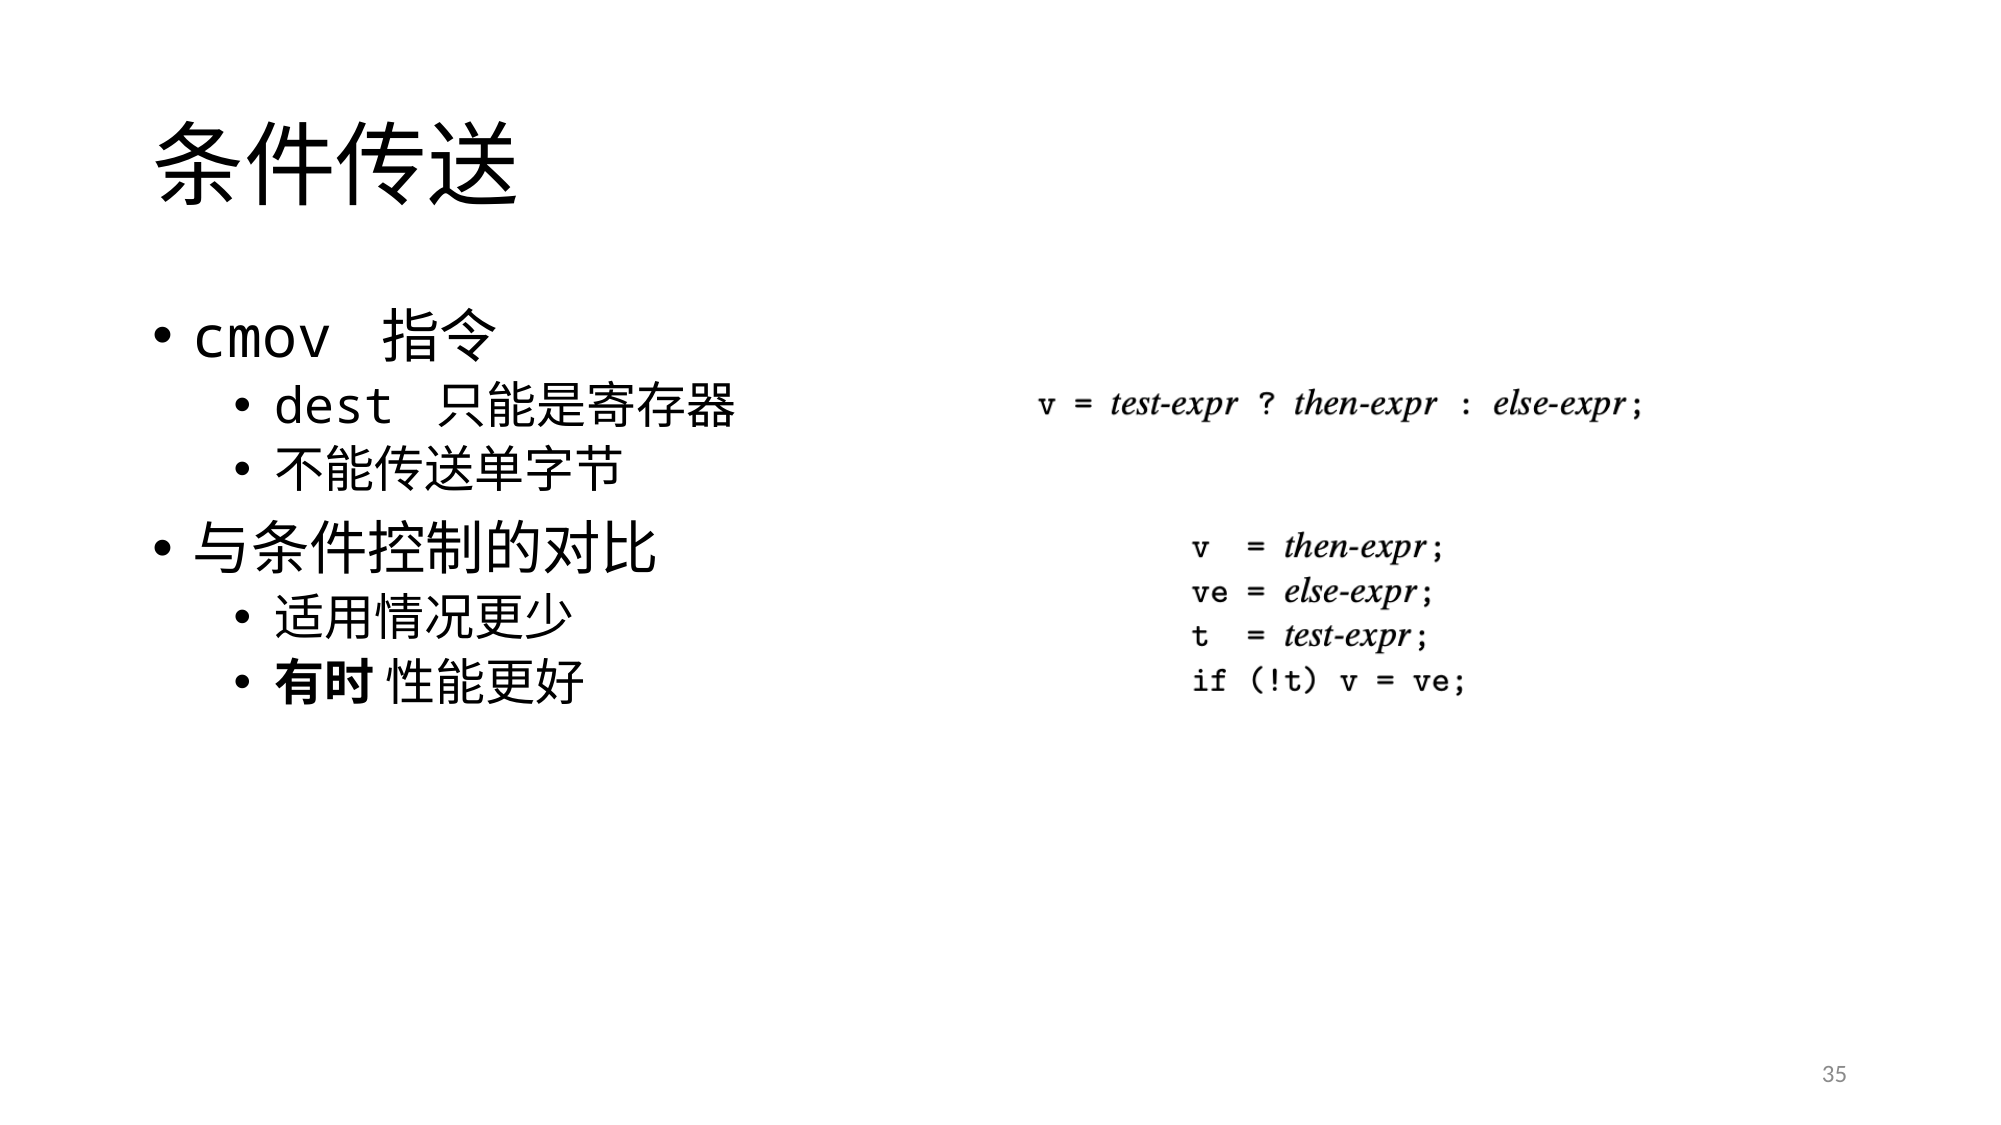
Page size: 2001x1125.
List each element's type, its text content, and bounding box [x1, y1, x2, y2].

picture [1154, 505, 1491, 718]
slide_number 35 [1412, 1042, 1863, 1103]
picture [1020, 368, 1656, 446]
title 条件传送 [137, 59, 1863, 278]
